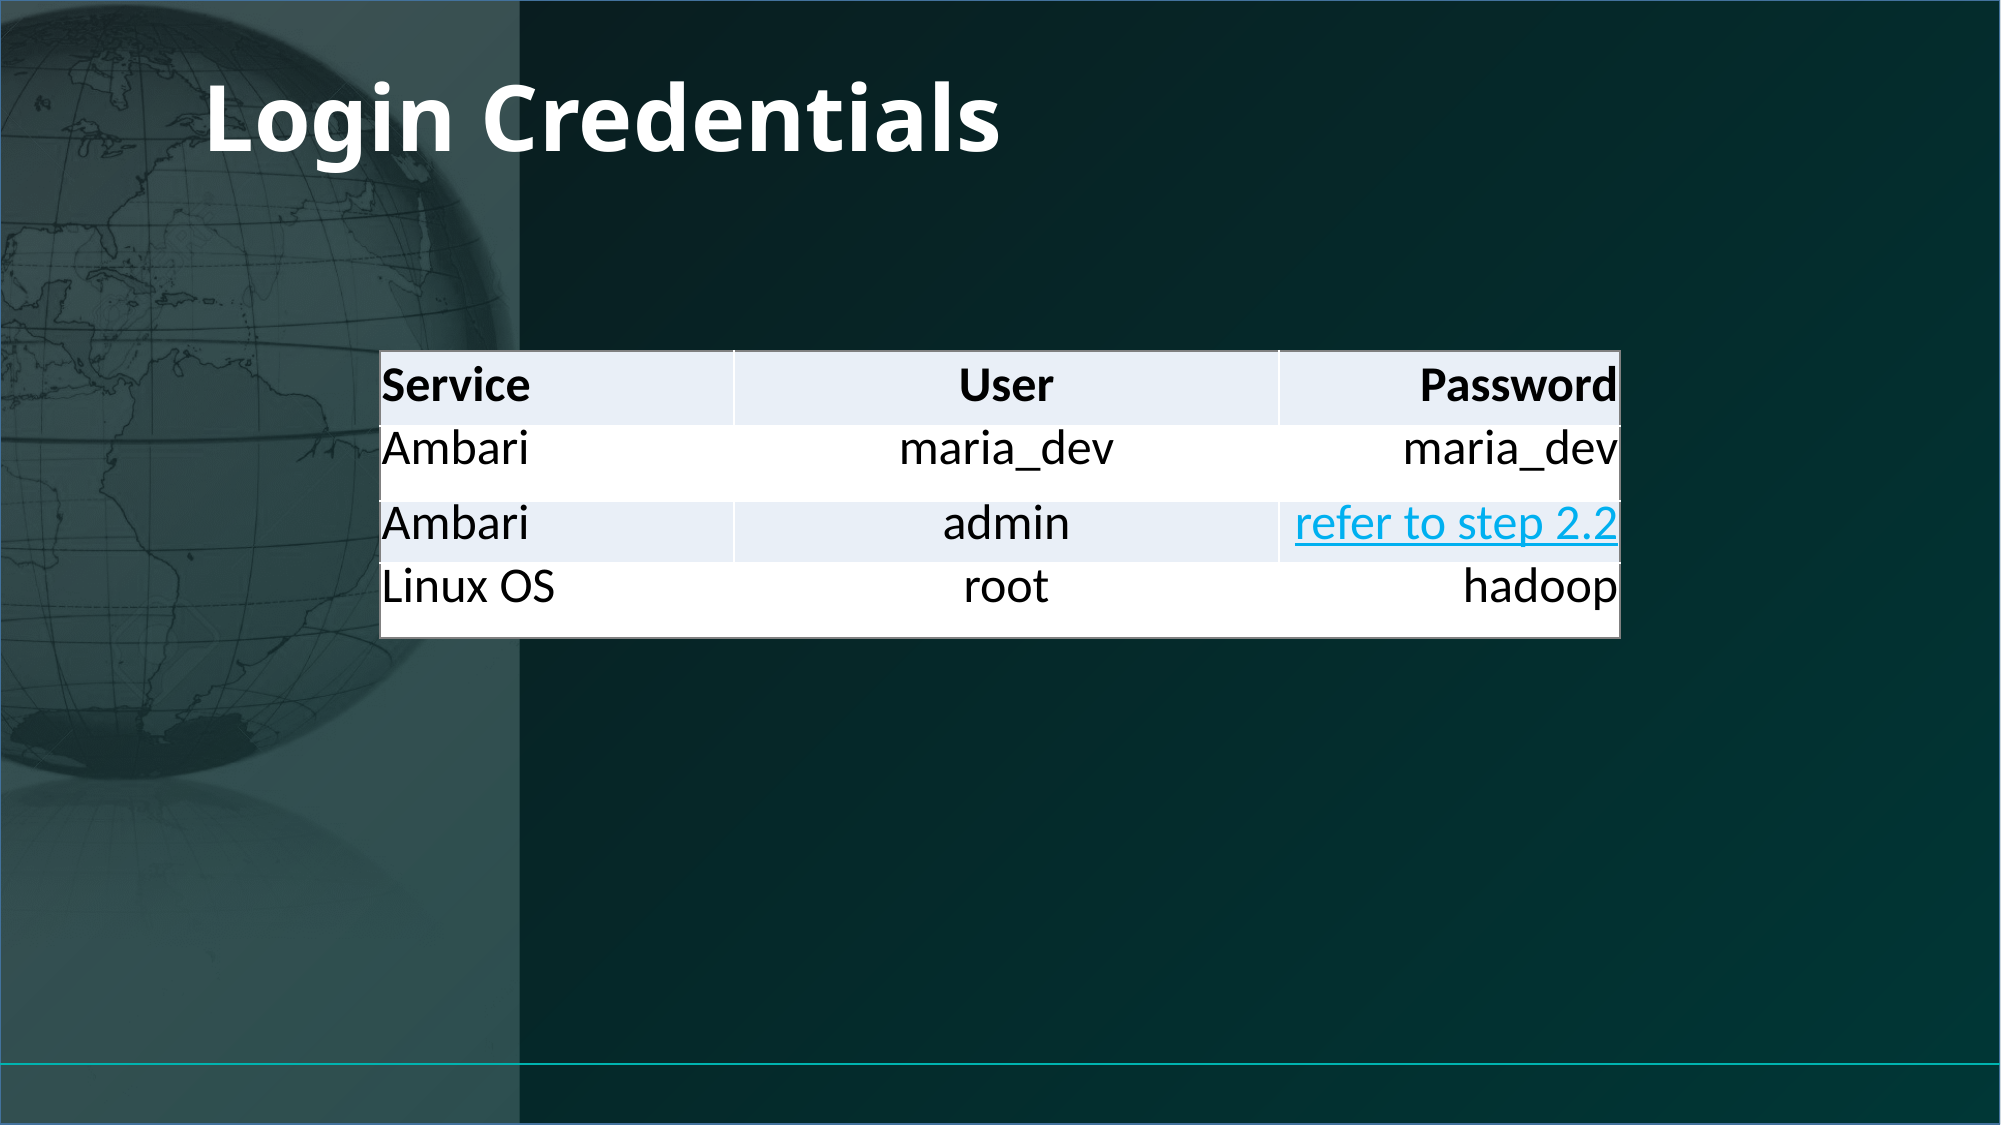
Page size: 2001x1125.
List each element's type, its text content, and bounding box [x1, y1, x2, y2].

table_cell maria_dev [1280, 427, 1619, 500]
title Login Credentials [187, 0, 1813, 243]
table_cell Ambari [381, 502, 733, 562]
table_cell Linux OS [381, 564, 733, 637]
table_header Service [381, 352, 733, 425]
table_cell Ambari [381, 427, 733, 500]
table_cell maria_dev [735, 427, 1278, 500]
table_cell admin [735, 502, 1278, 562]
table_cell refer to step 2.2 [1280, 502, 1619, 562]
table_header Password [1280, 352, 1619, 425]
table_header User [735, 352, 1278, 425]
table_cell hadoop [1280, 564, 1619, 637]
table_cell root [735, 564, 1278, 637]
